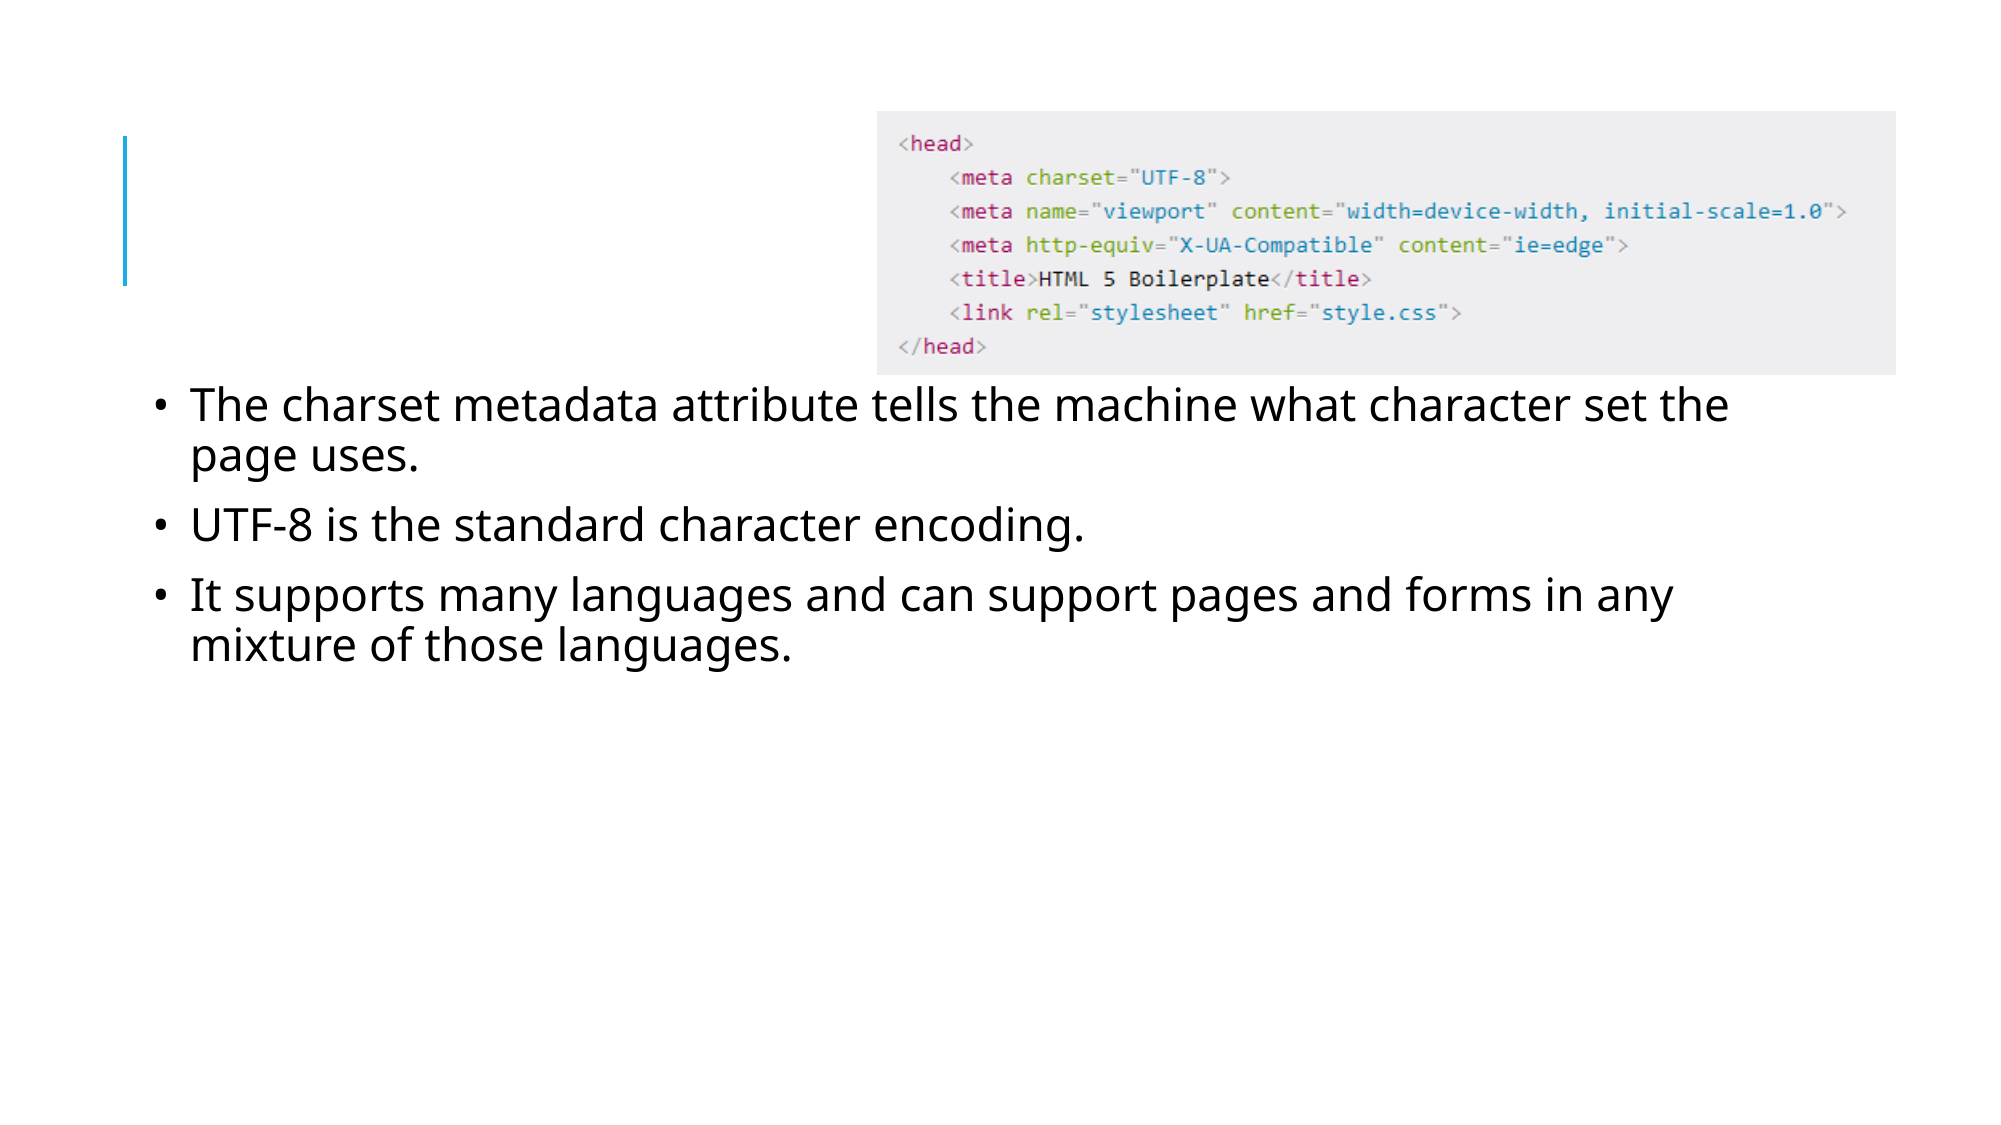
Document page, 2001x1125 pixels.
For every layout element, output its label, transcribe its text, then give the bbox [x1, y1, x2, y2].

list The charset metadata attribute tells the machine what character set the page uses. UTF-8 is the standard character encoding. It supports many languages and can support pages and forms in any mixture of those languages. [137, 374, 1863, 1014]
picture [877, 111, 1896, 375]
